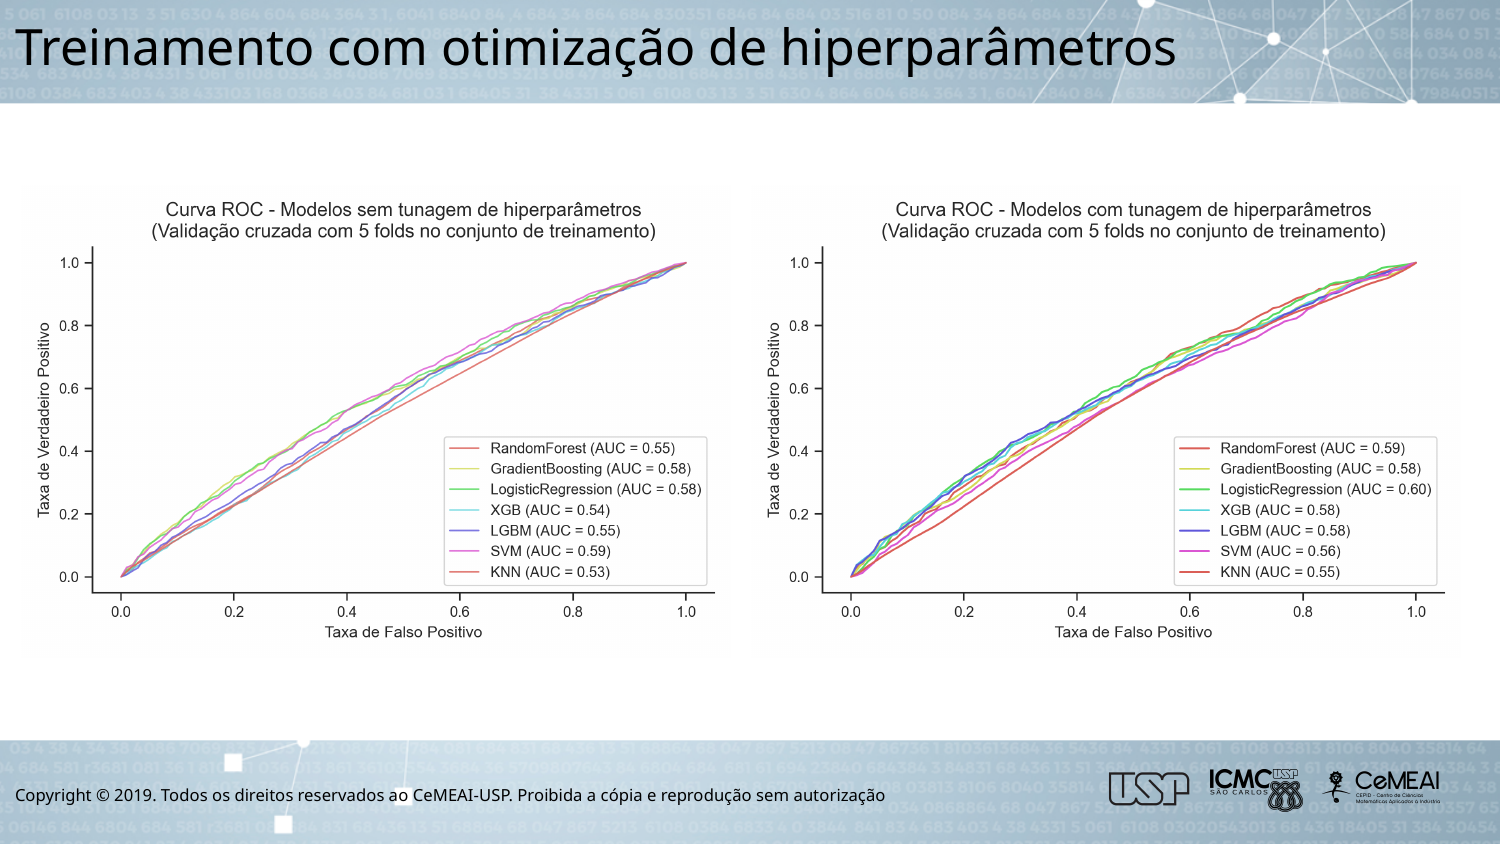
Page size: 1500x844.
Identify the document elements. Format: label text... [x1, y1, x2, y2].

picture [751, 185, 1461, 659]
picture [0, 741, 1500, 844]
picture [21, 185, 731, 659]
picture [0, 0, 1500, 103]
title Treinamento com otimização de hiperparâmetros [0, 0, 1461, 94]
